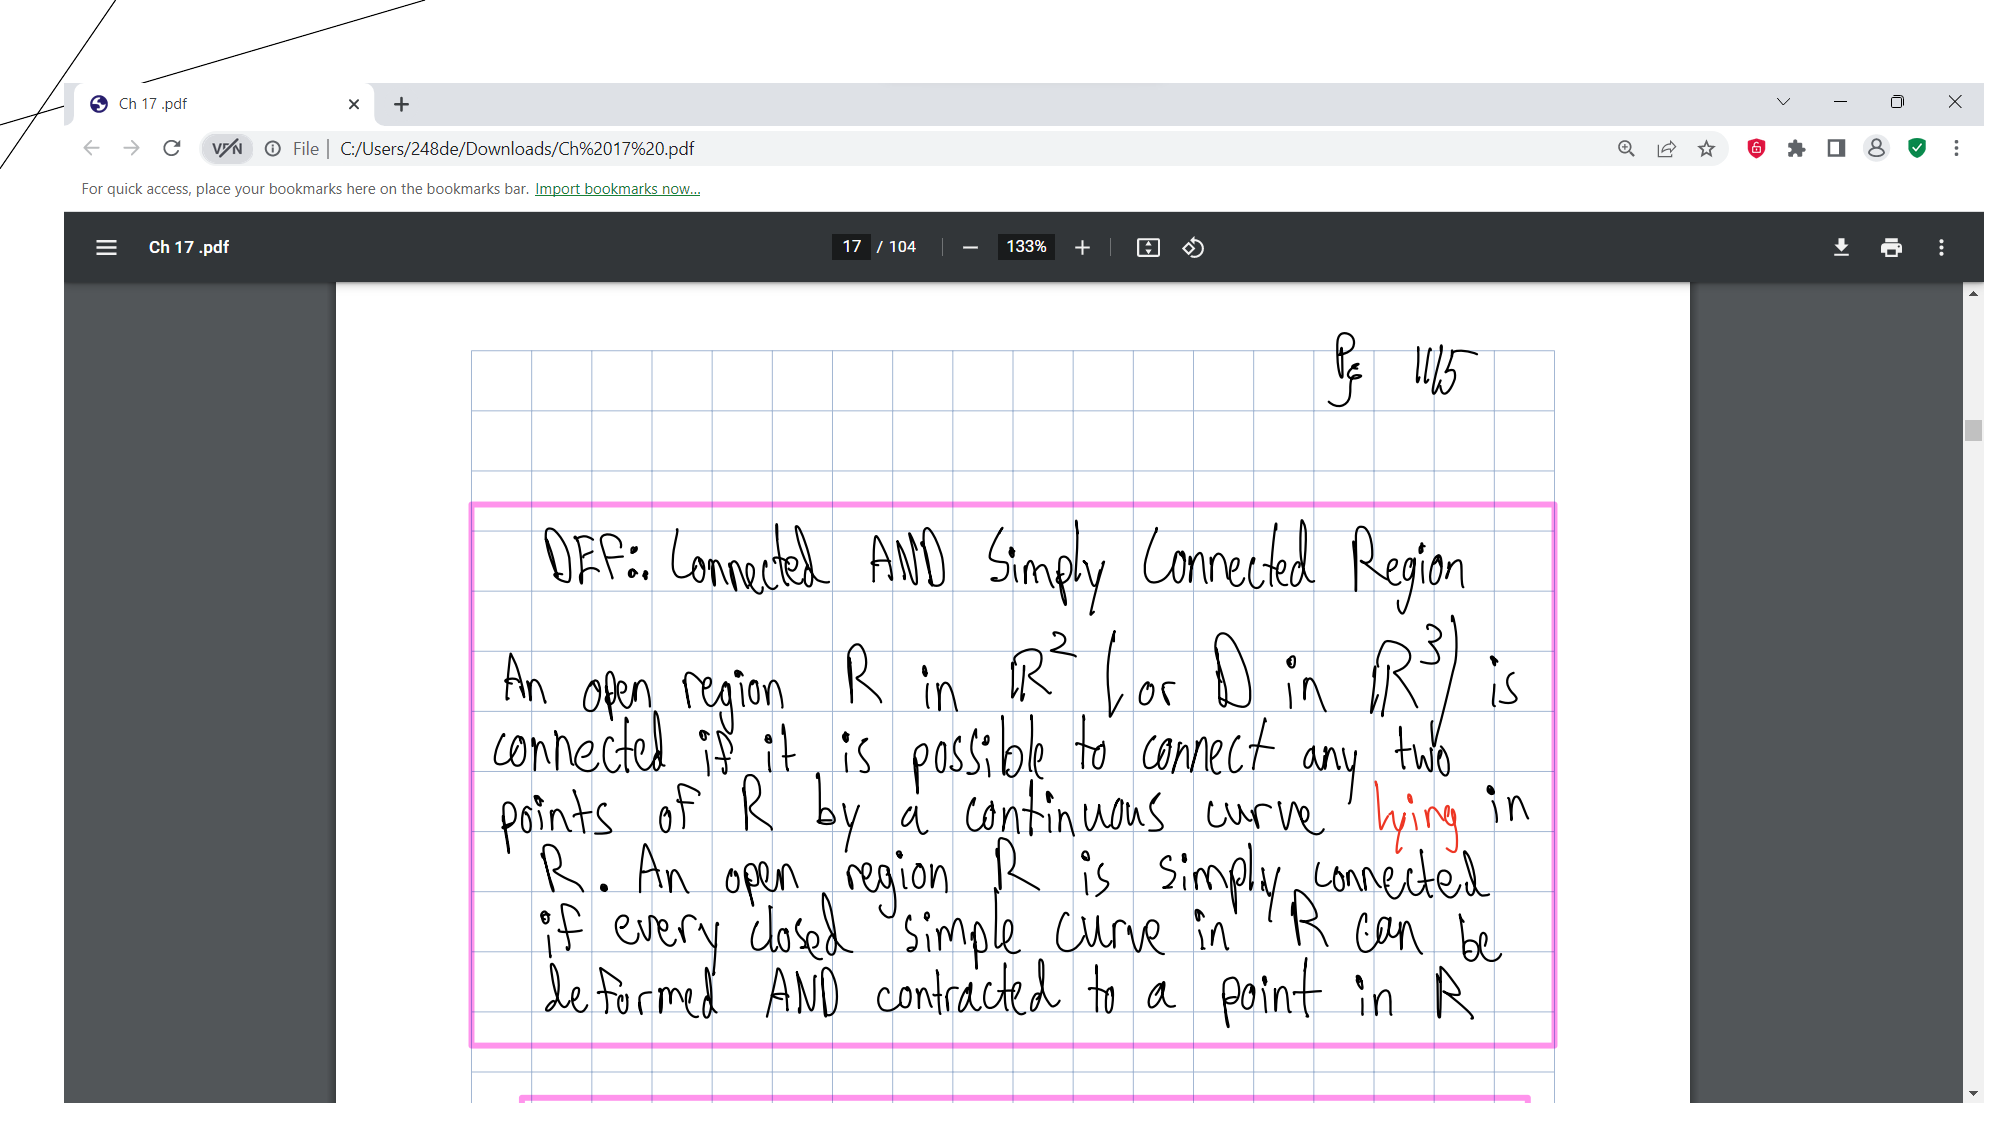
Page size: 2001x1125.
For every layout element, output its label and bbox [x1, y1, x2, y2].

picture [64, 83, 1984, 1103]
